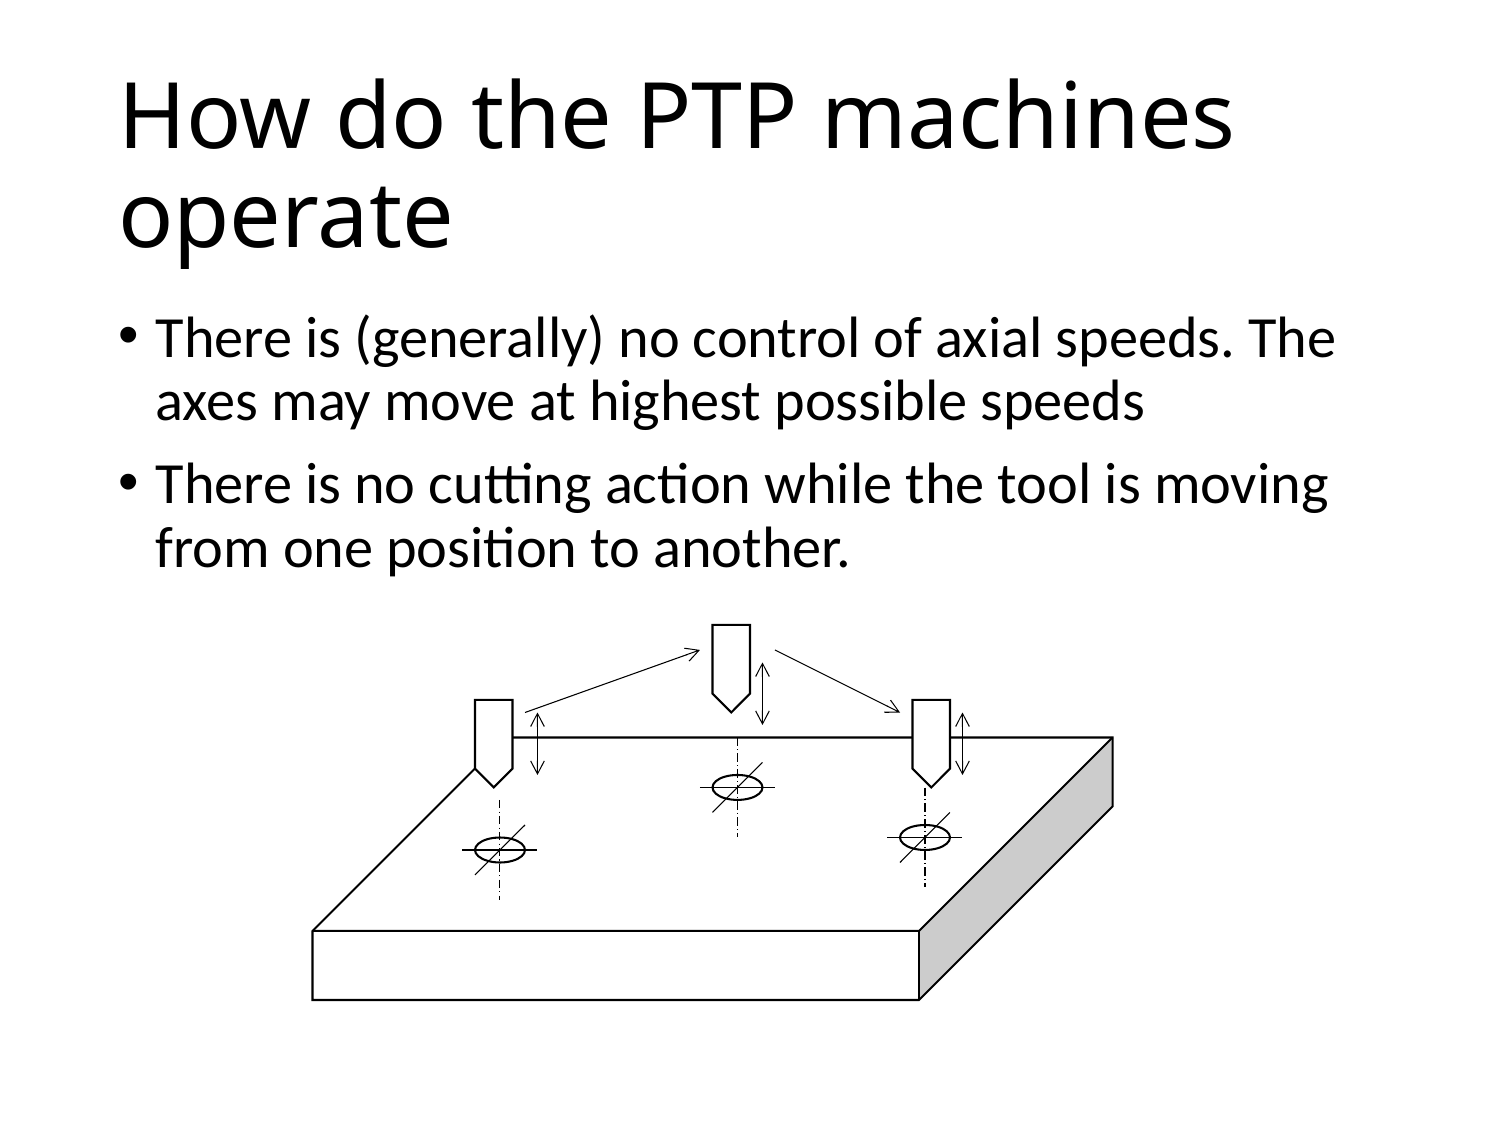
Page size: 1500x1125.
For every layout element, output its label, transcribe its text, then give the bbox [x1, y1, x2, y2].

text_box [473, 698, 514, 789]
text_box [711, 623, 752, 714]
list There is (generally) no control of axial speeds. The axes may move at highest possible speeds There is no cutting action while the tool is moving from one position to another. [103, 299, 1397, 1014]
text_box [887, 787, 963, 888]
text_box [524, 649, 700, 713]
text_box [920, 742, 1111, 996]
text_box [311, 736, 1114, 1002]
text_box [317, 739, 959, 929]
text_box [462, 799, 538, 900]
title How do the PTP machines operate [103, 59, 1397, 278]
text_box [774, 649, 900, 713]
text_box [699, 737, 775, 838]
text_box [935, 739, 1108, 884]
text_box [911, 698, 952, 787]
